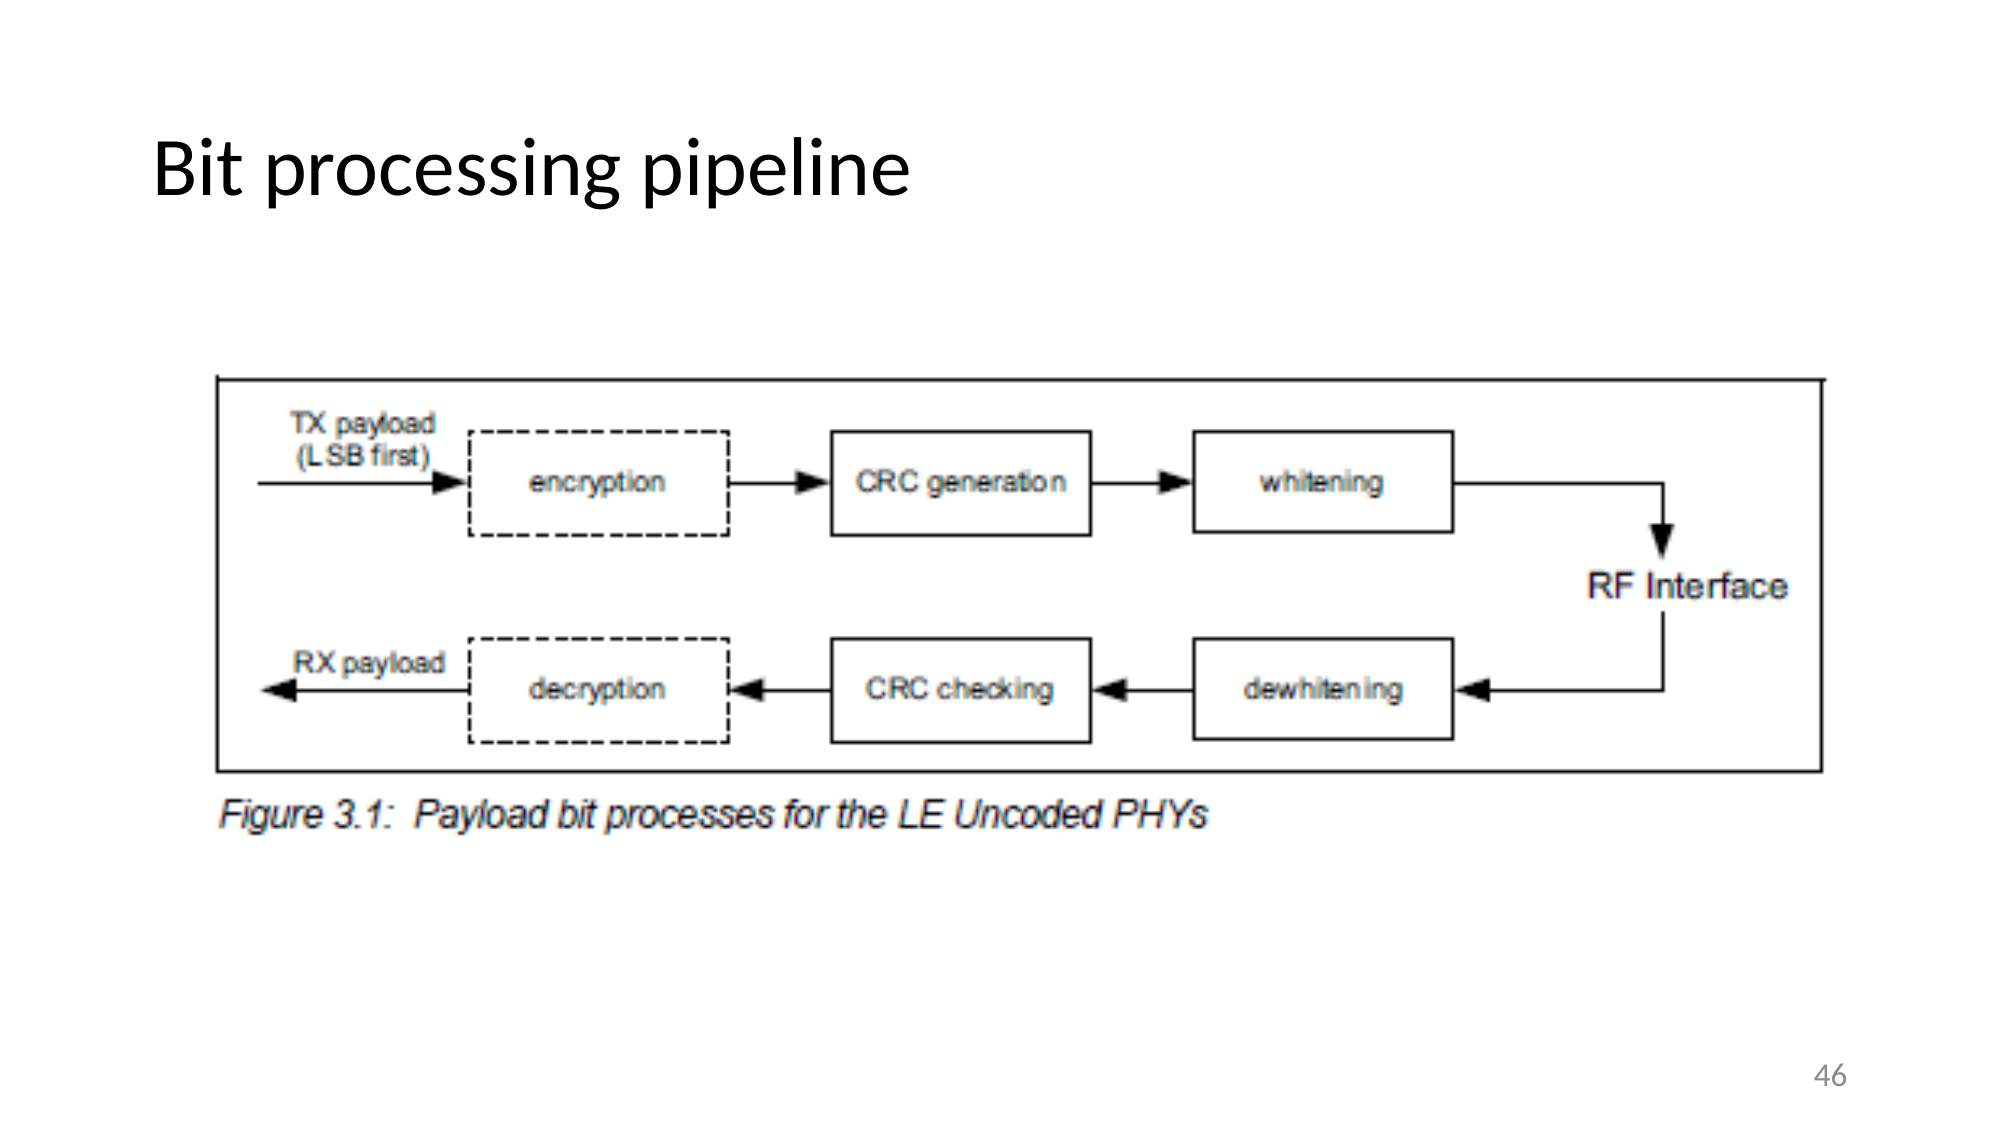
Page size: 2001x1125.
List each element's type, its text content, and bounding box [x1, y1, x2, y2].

picture [178, 347, 1863, 853]
title Bit processing pipeline [137, 59, 1863, 278]
slide_number 46 [1412, 1042, 1863, 1103]
